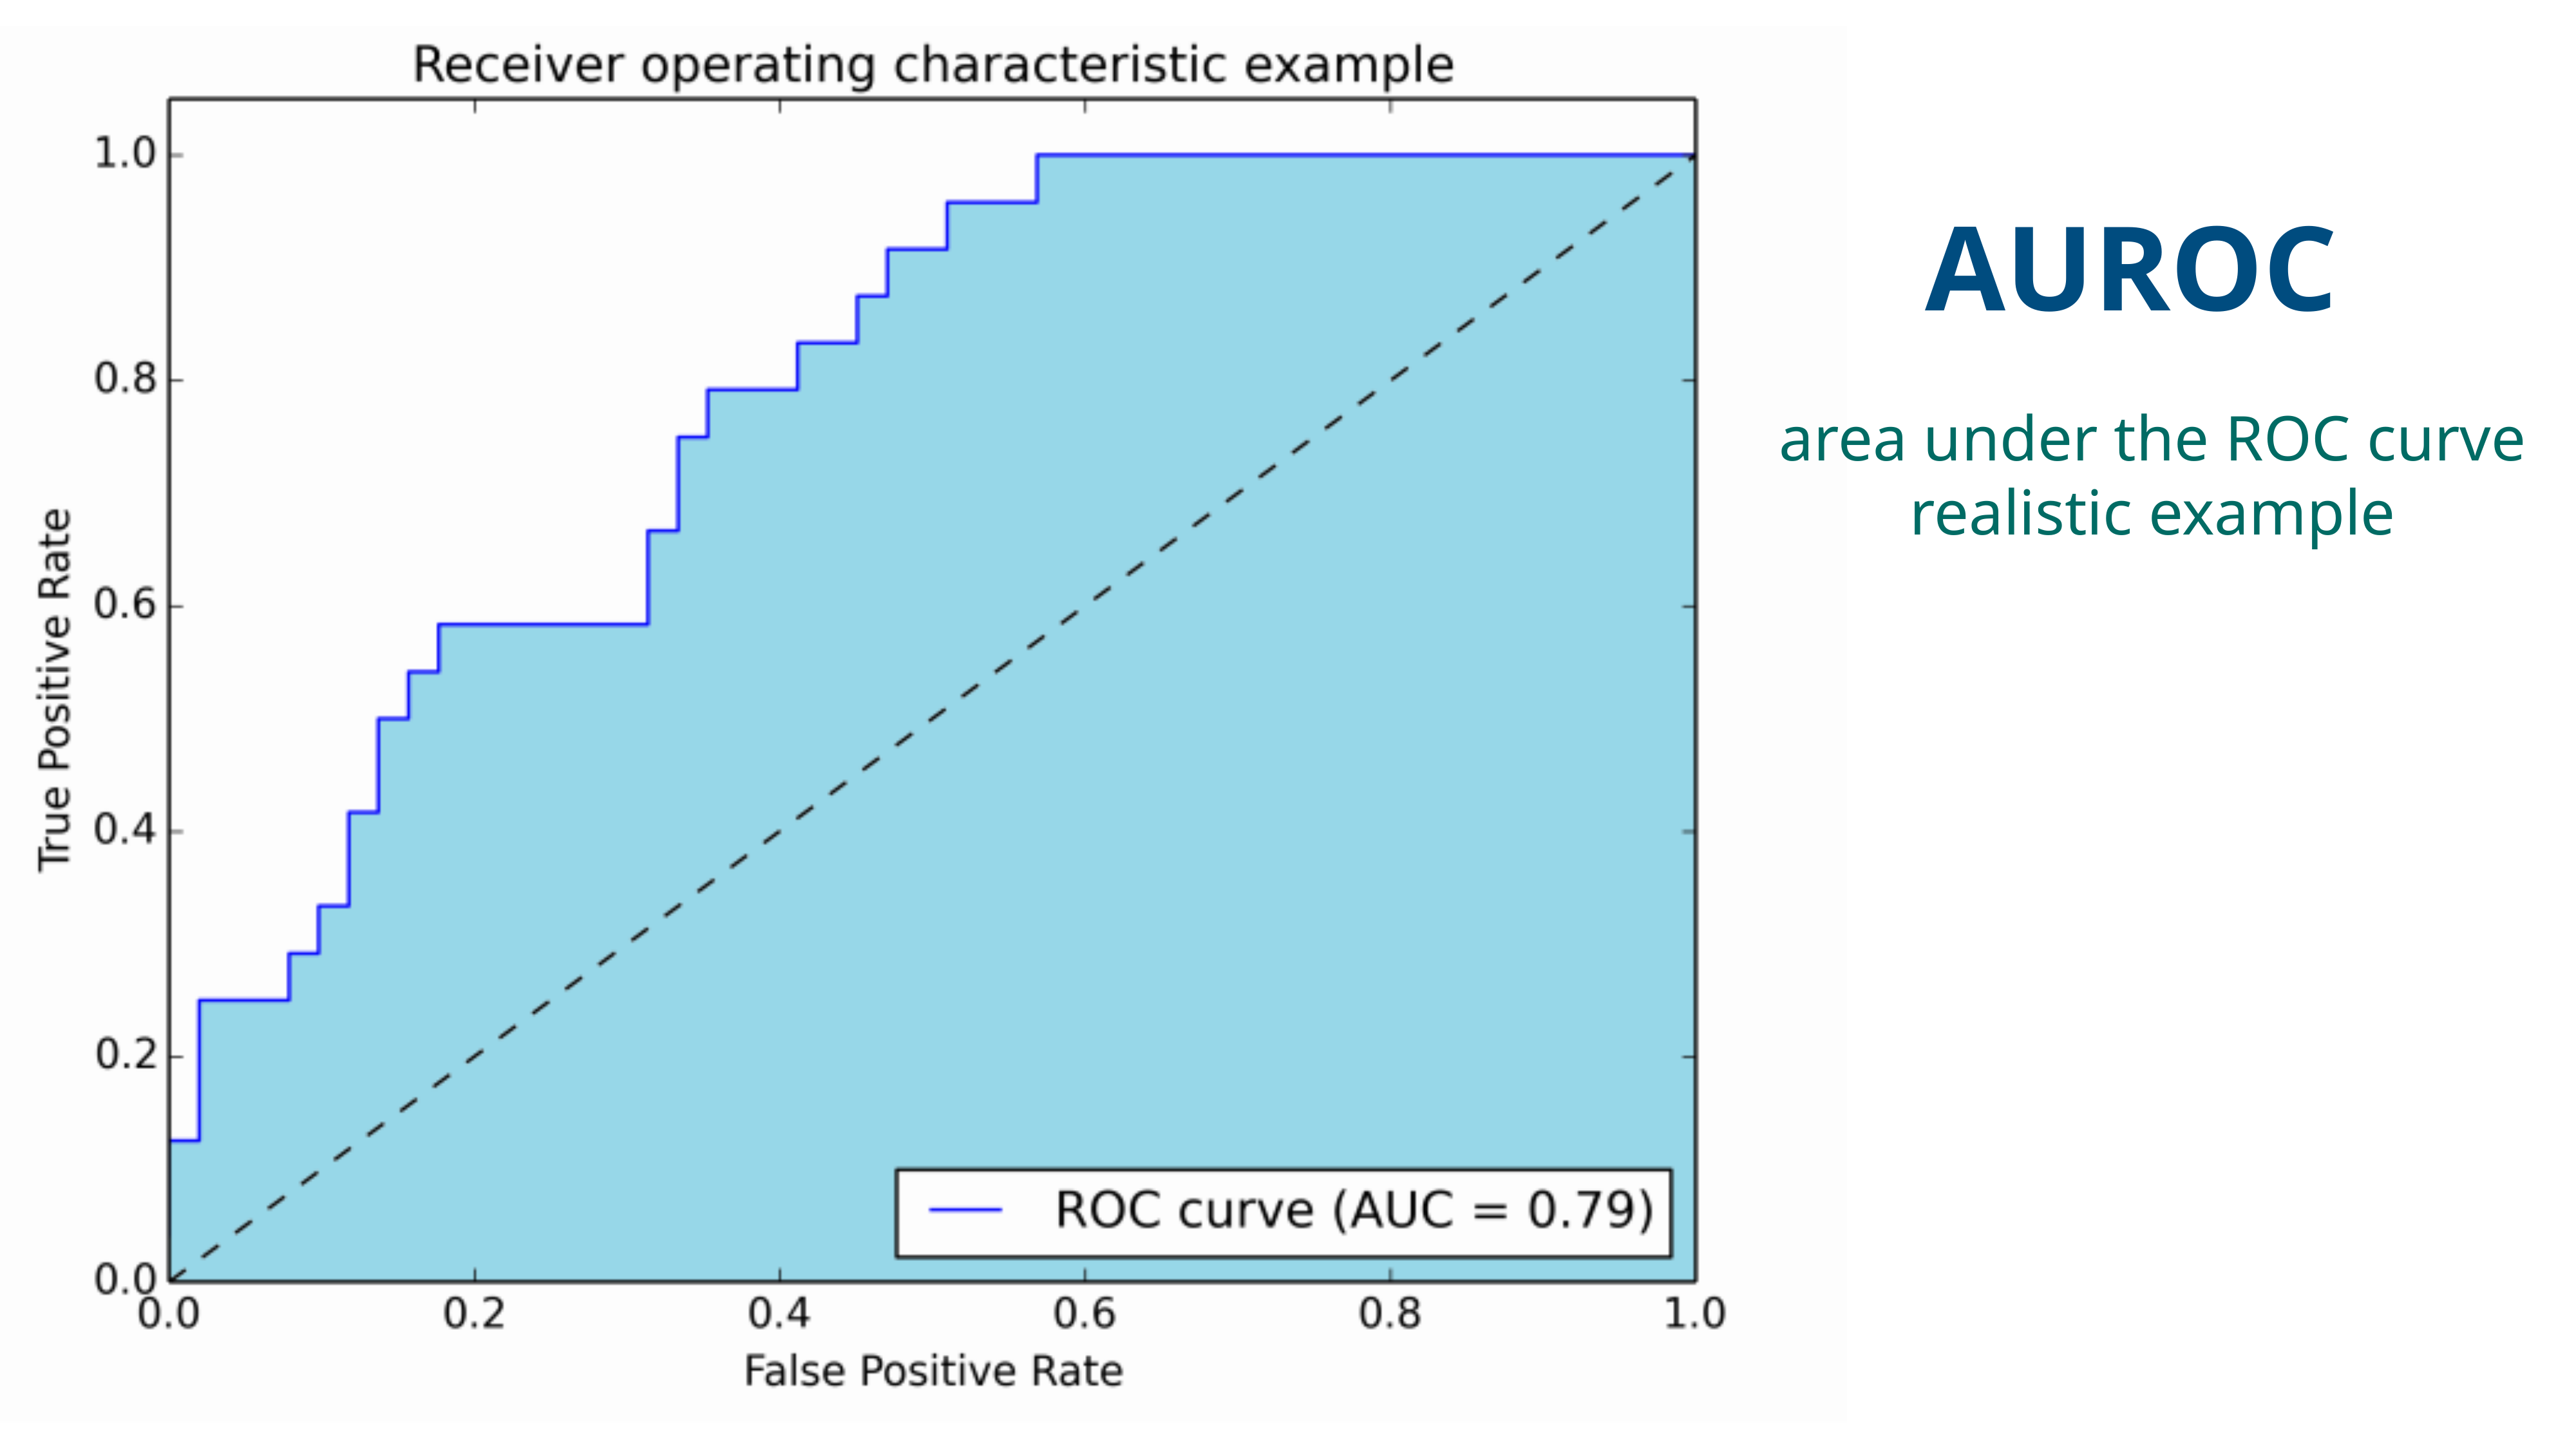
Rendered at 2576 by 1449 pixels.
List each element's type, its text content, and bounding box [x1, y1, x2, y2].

text_box AUROC [1850, 189, 2417, 340]
text_box area under the ROC curve realistic example [1850, 393, 2548, 553]
picture [0, 26, 1848, 1423]
